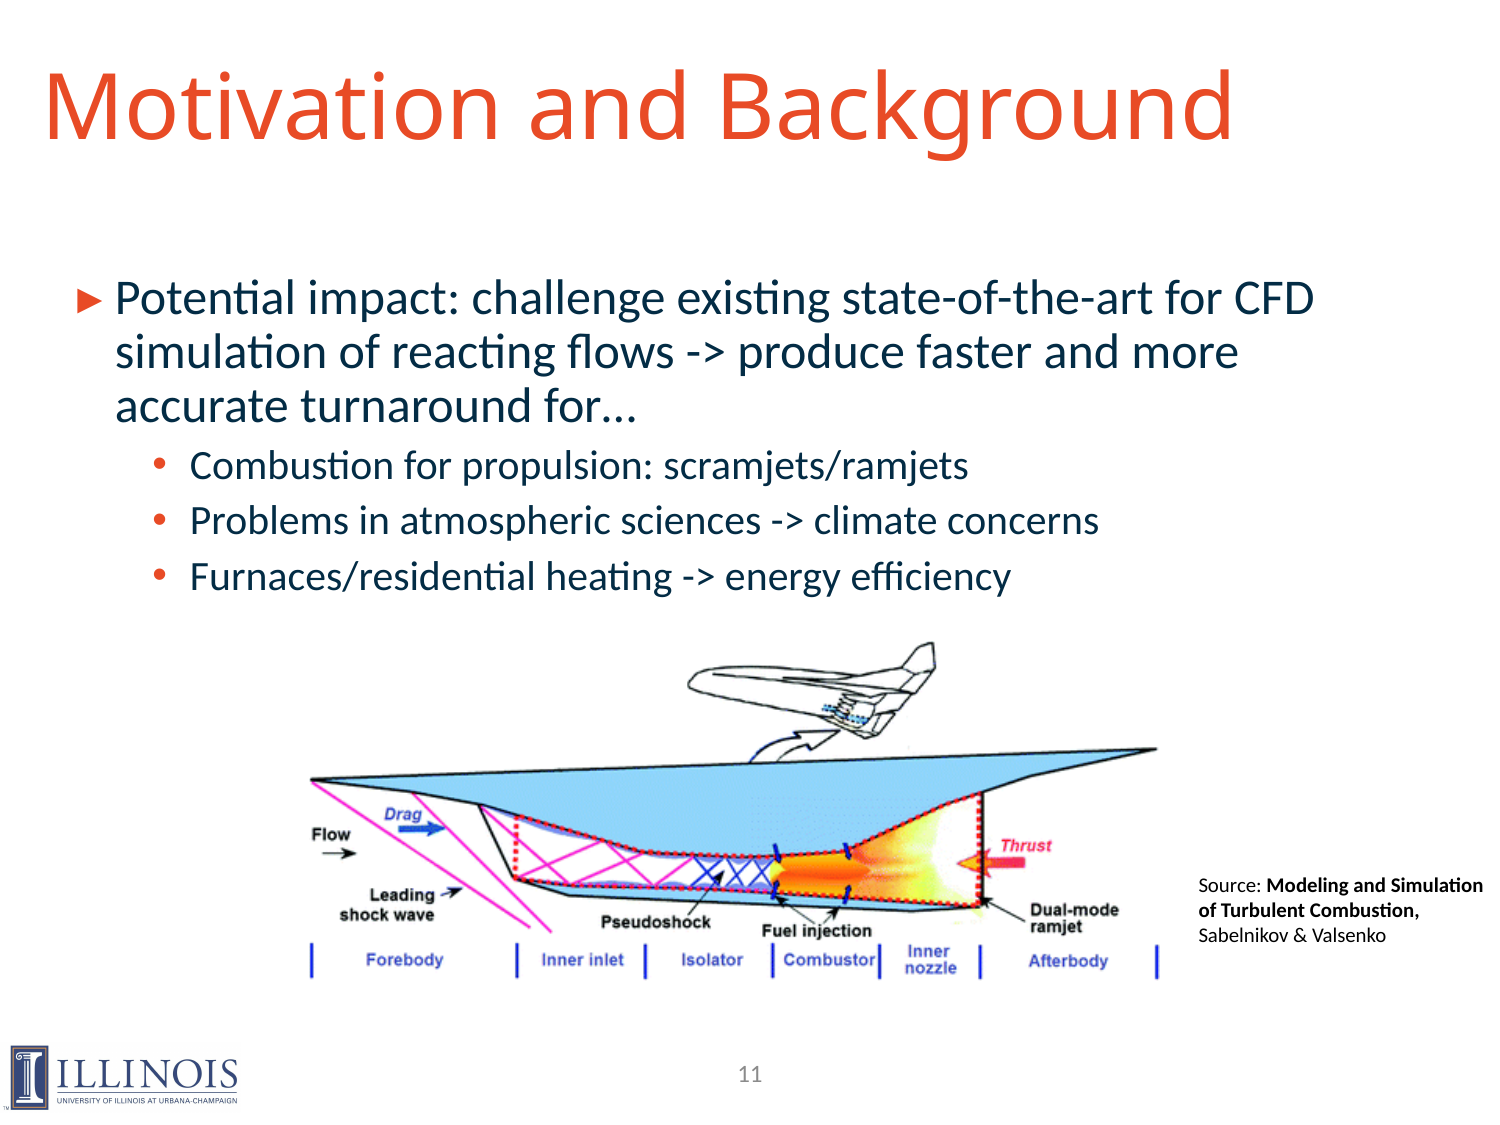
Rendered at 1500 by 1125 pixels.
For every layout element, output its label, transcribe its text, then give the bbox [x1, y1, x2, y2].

text_box Source: Modeling and Simulation of Turbulent Combustion, Sabelnikov & Valsenko [1183, 864, 1500, 955]
text_box Potential impact: challenge existing state-of-the-art for CFD simulation of reacting flows -> produce faster and more accurate turnaround for… Combustion for propulsion: scramjets/ramjets Problems in atmospheric sciences -> climate concerns Furnaces/residential heating -> energy efficiency [62, 182, 1407, 1016]
title Motivation and Background [26, 36, 1438, 183]
picture [0, 1042, 241, 1113]
slide_number 11 [718, 1042, 782, 1103]
picture [309, 641, 1160, 981]
